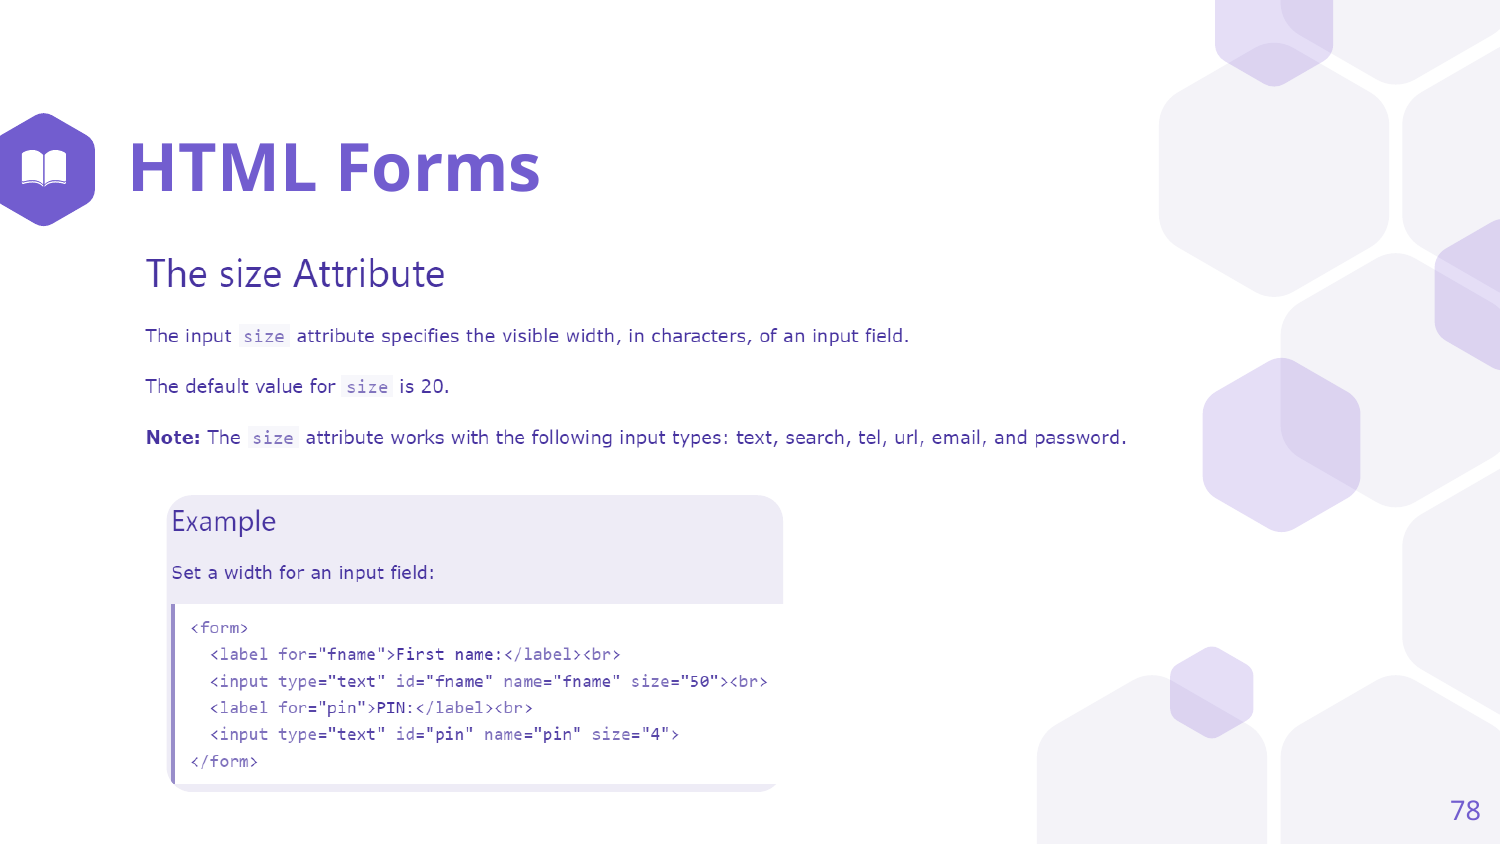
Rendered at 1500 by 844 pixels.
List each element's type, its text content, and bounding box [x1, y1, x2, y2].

slide_number 78 [1391, 779, 1482, 844]
title HTML Forms [127, 137, 1114, 203]
picture [166, 494, 784, 793]
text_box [21, 149, 67, 187]
picture [133, 243, 1134, 466]
